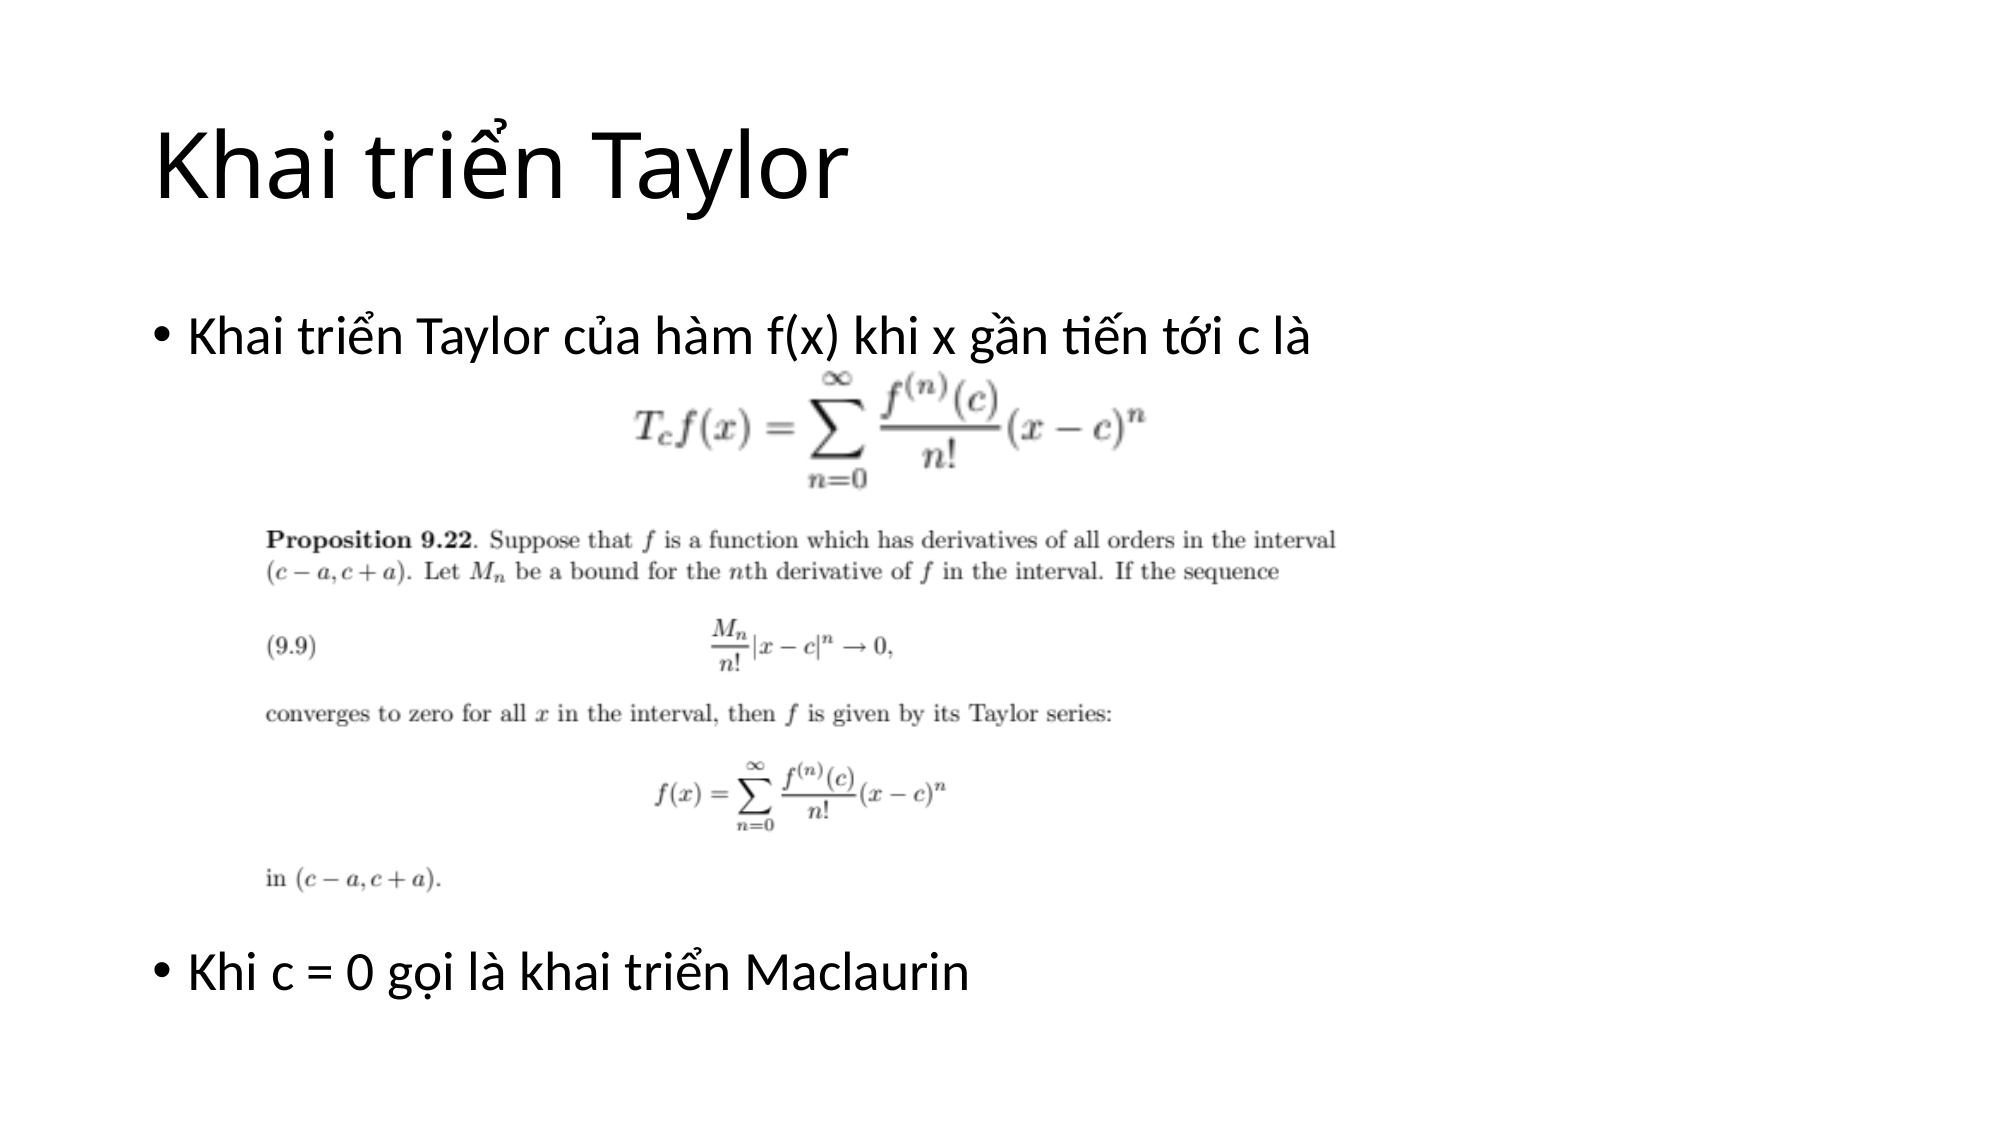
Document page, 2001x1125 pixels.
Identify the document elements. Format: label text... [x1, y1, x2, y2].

picture [257, 349, 1367, 898]
list Khai triển Taylor của hàm f(x) khi x gần tiến tới c là Khi c = 0 gọi là khai triển Maclaurin [137, 299, 1863, 1014]
title Khai triển Taylor [137, 59, 1863, 278]
